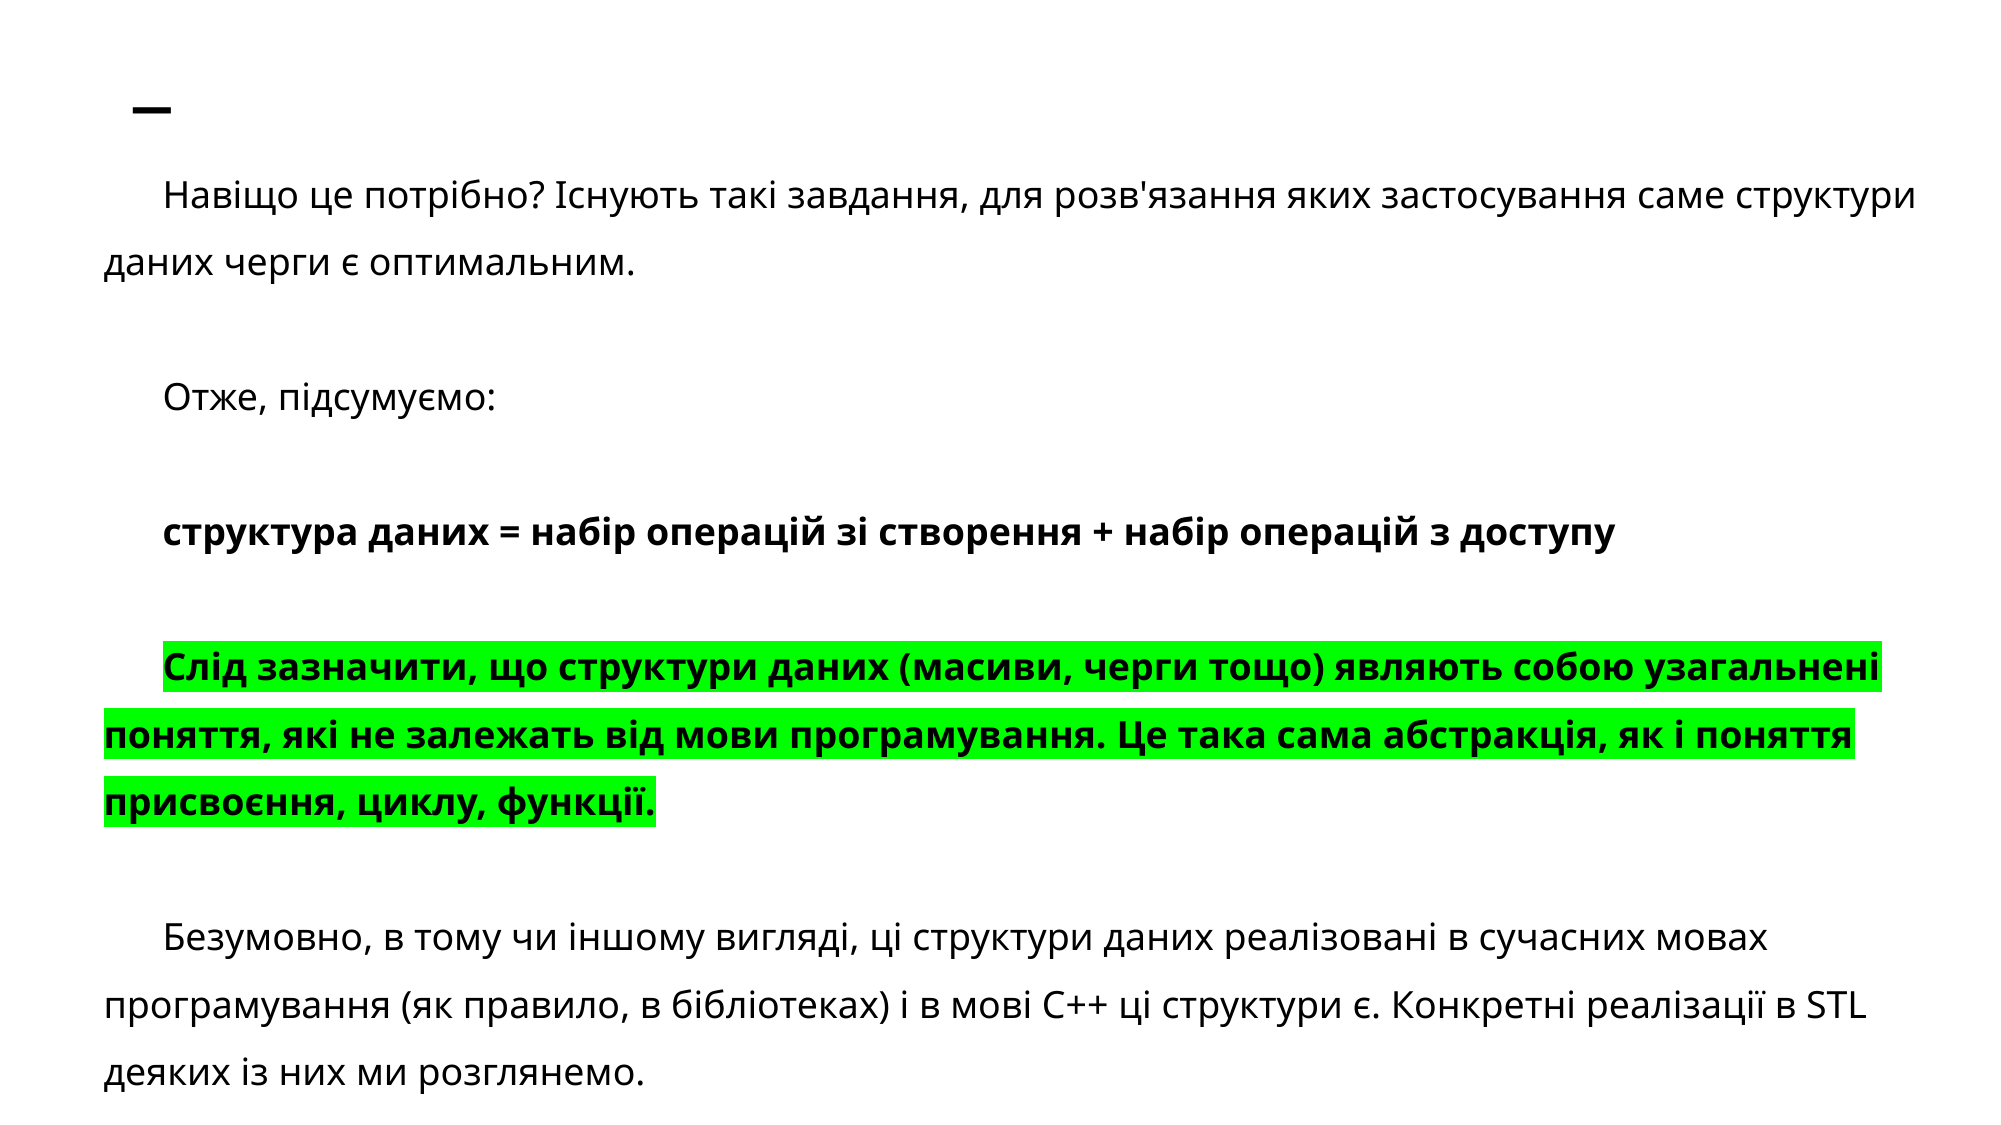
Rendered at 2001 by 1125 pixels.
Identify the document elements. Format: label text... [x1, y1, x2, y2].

list Навіщо це потрібно? Існують такі завдання, для розв'язання яких застосування саме структури даних черги є оптимальним. Отже, підсумуємо: структура даних = набір операцій зі створення + набір операцій з доступу Слід зазначити, що структури даних (масиви, черги тощо) являють собою узагальнені поняття, які не залежать від мови програмування. Це така сама абстракція, як і поняття присвоєння, циклу, функції. Безумовно, в тому чи іншому вигляді, ці структури даних реалізовані в сучасних мовах програмування (як правило, в бібліотеках) і в мові С++ ці структури є. Конкретні реалізації в STL деяких із них ми розглянемо. [0, 140, 2000, 1125]
title _ [0, 0, 2000, 140]
